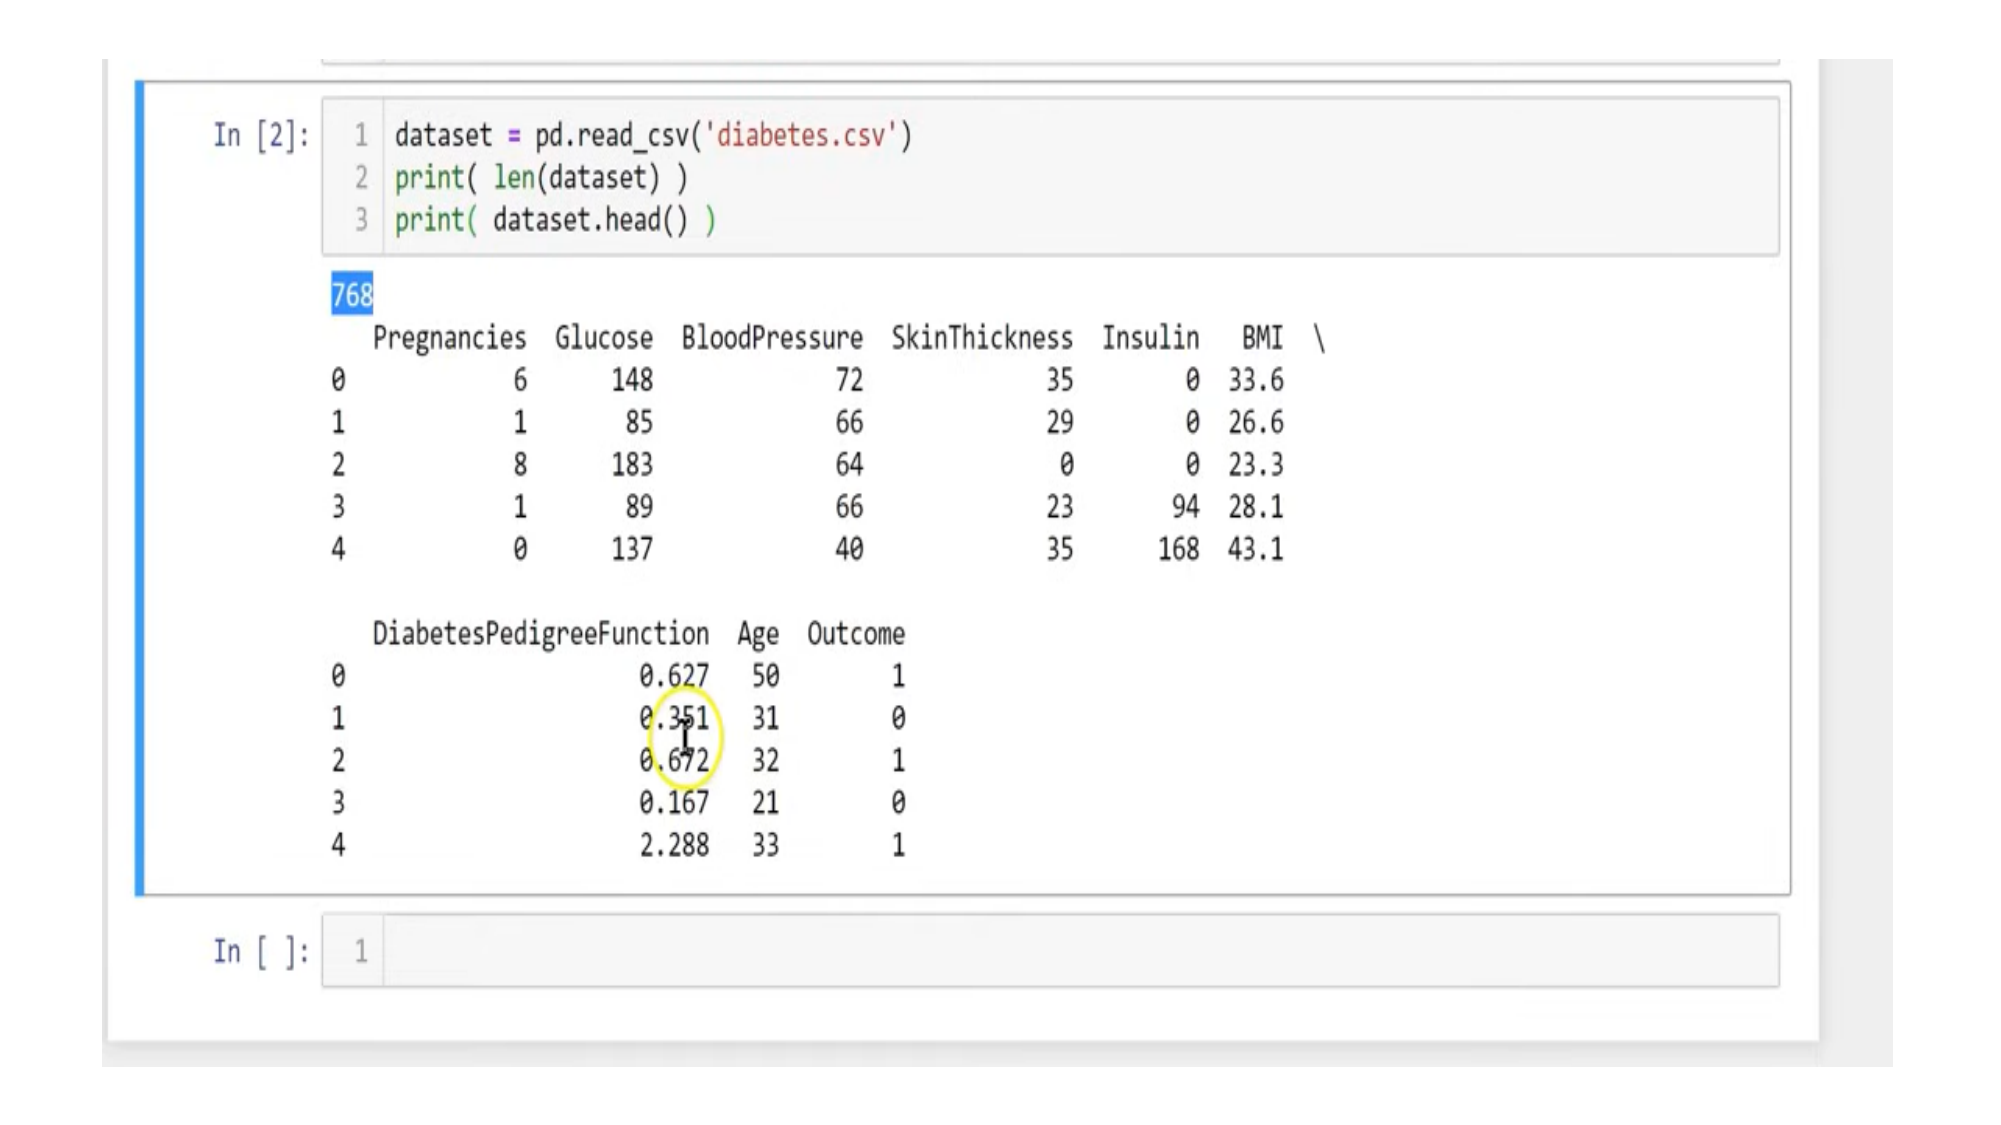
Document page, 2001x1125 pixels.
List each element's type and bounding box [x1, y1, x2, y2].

picture [102, 59, 1893, 1067]
